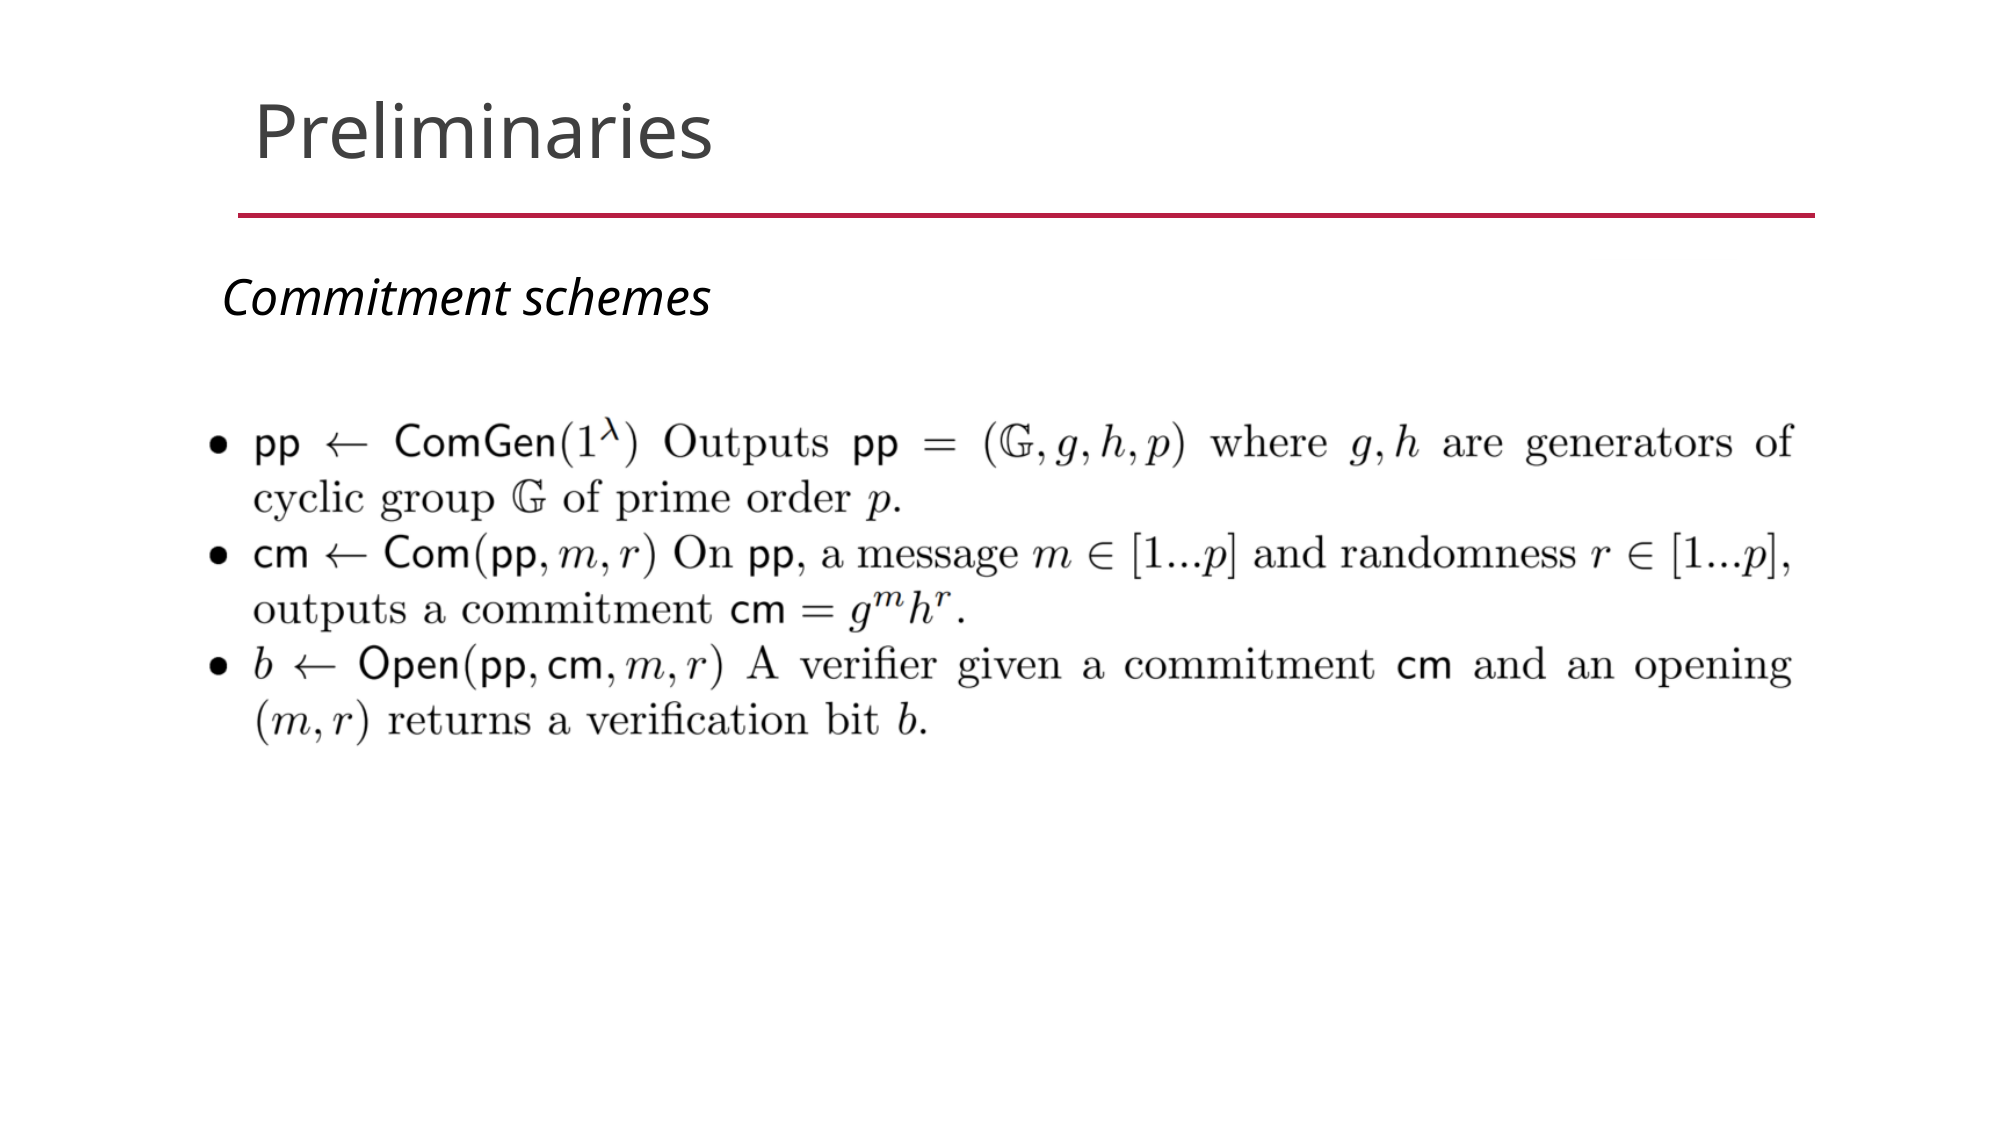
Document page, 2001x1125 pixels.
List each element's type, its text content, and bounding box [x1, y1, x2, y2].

picture [206, 258, 1799, 751]
title Preliminaries [238, 86, 1814, 259]
text_box Commitment schemes [206, 258, 1207, 334]
